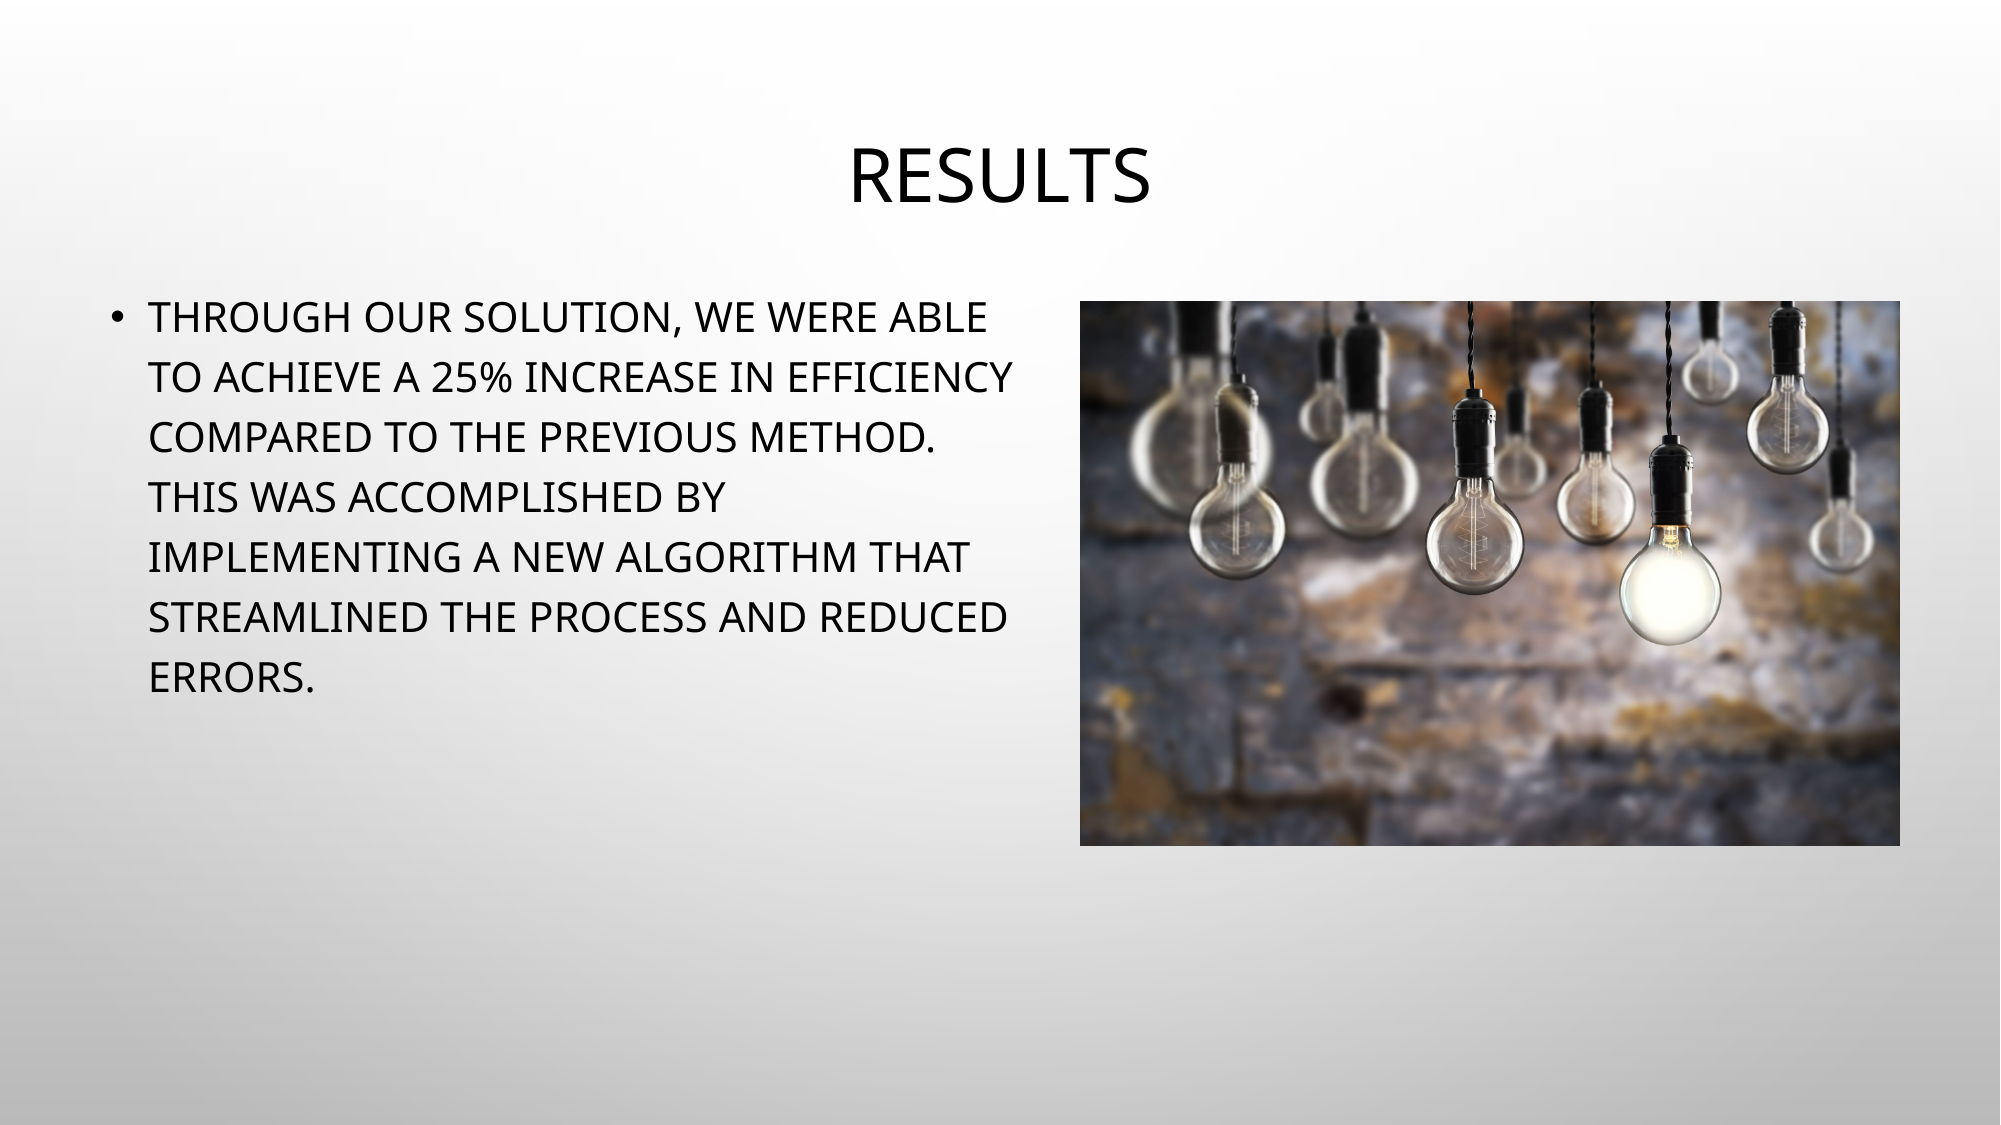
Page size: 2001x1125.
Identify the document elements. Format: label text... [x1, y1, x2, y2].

picture [0, 0, 2000, 1125]
title Results [95, 81, 1905, 276]
list Through our solution, we were able to achieve a 25% increase in efficiency compared to the previous method. This was accomplished by implementing a new algorithm that streamlined the process and reduced errors. [95, 273, 1046, 937]
